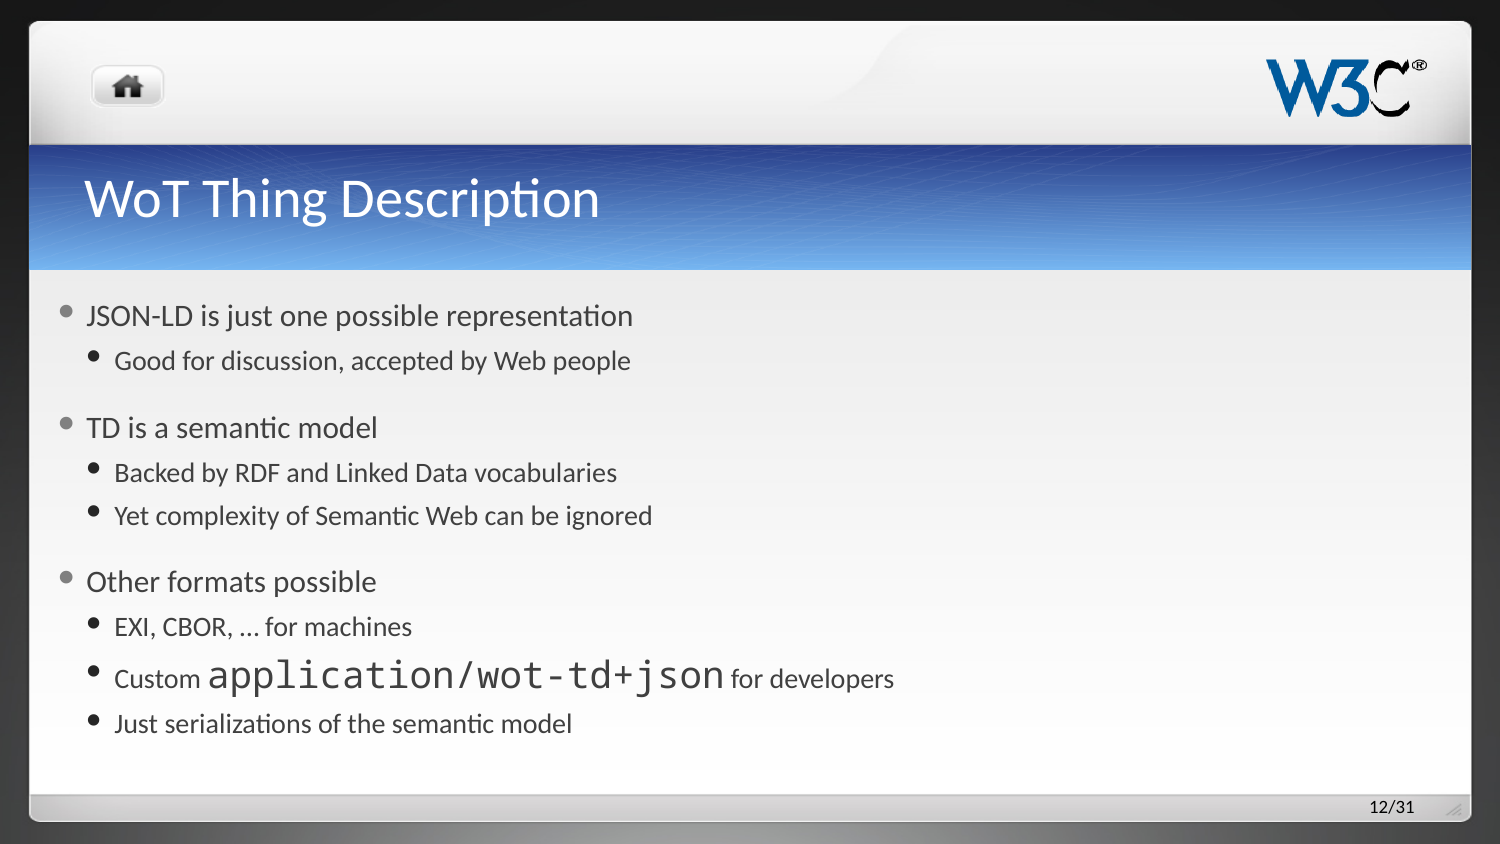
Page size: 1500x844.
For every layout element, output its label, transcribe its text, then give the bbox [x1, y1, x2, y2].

slide_number 12/31 [1342, 789, 1430, 823]
picture [0, 0, 1500, 844]
list JSON-LD is just one possible representation Good for discussion, accepted by Web people TD is a semantic model Backed by RDF and Linked Data vocabularies Yet complexity of Semantic Web can be ignored Other formats possible EXI, CBOR, … for machines Custom application/wot-td+json for developers Just serializations of the semantic model [43, 288, 1056, 844]
title WoT Thing Description [69, 154, 1433, 270]
